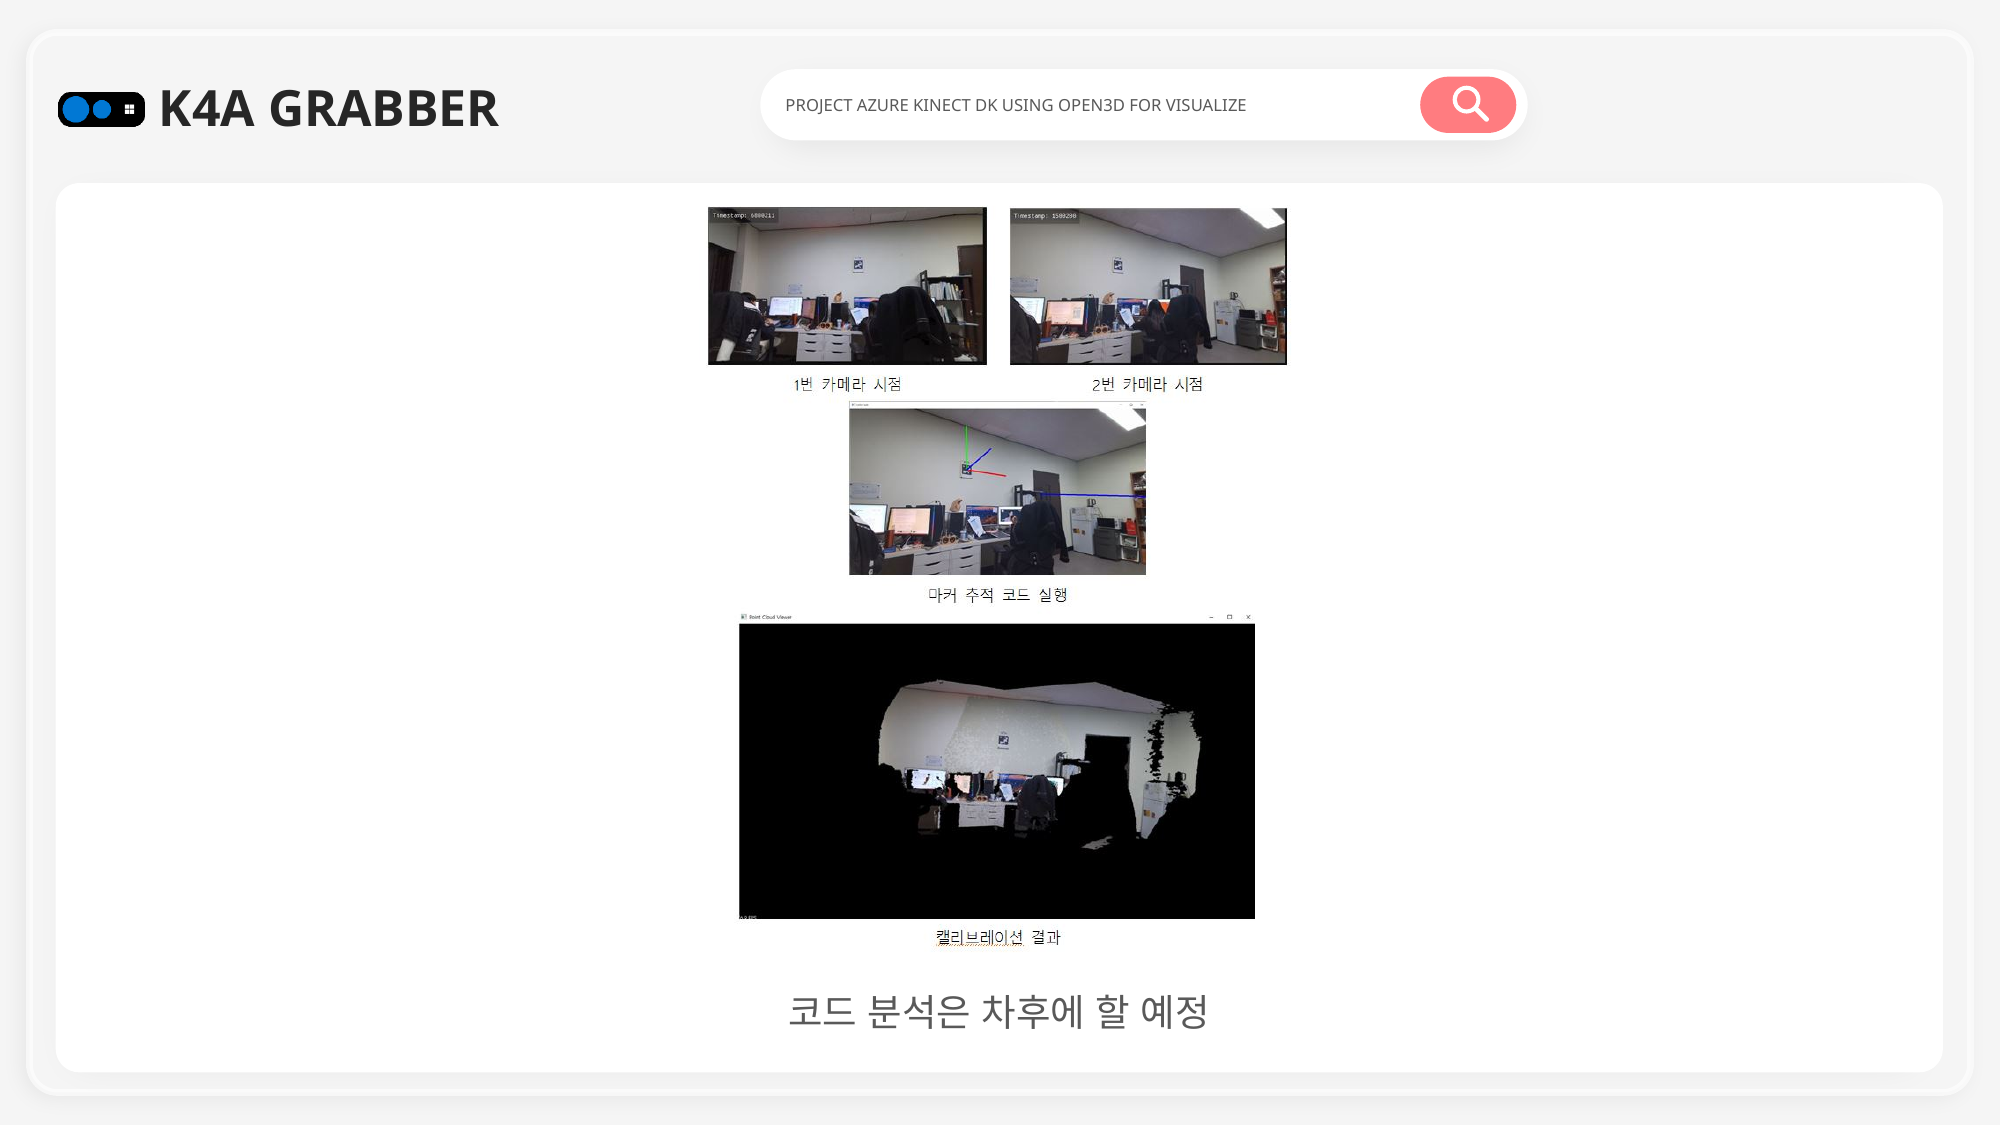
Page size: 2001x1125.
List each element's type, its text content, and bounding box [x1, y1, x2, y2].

text_box [1419, 75, 1518, 134]
text_box [28, 31, 1972, 1094]
text_box 코드 분석은 차후에 할 예정 [702, 981, 1297, 1042]
text_box K4A GRABBER [144, 69, 1145, 144]
text_box [54, 182, 1944, 1074]
picture [670, 191, 1329, 965]
picture [58, 86, 145, 132]
text_box PROJECT AZURE KINECT DK USING OPEN3D FOR VISUALIZE [788, 68, 1529, 142]
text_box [1452, 85, 1484, 124]
